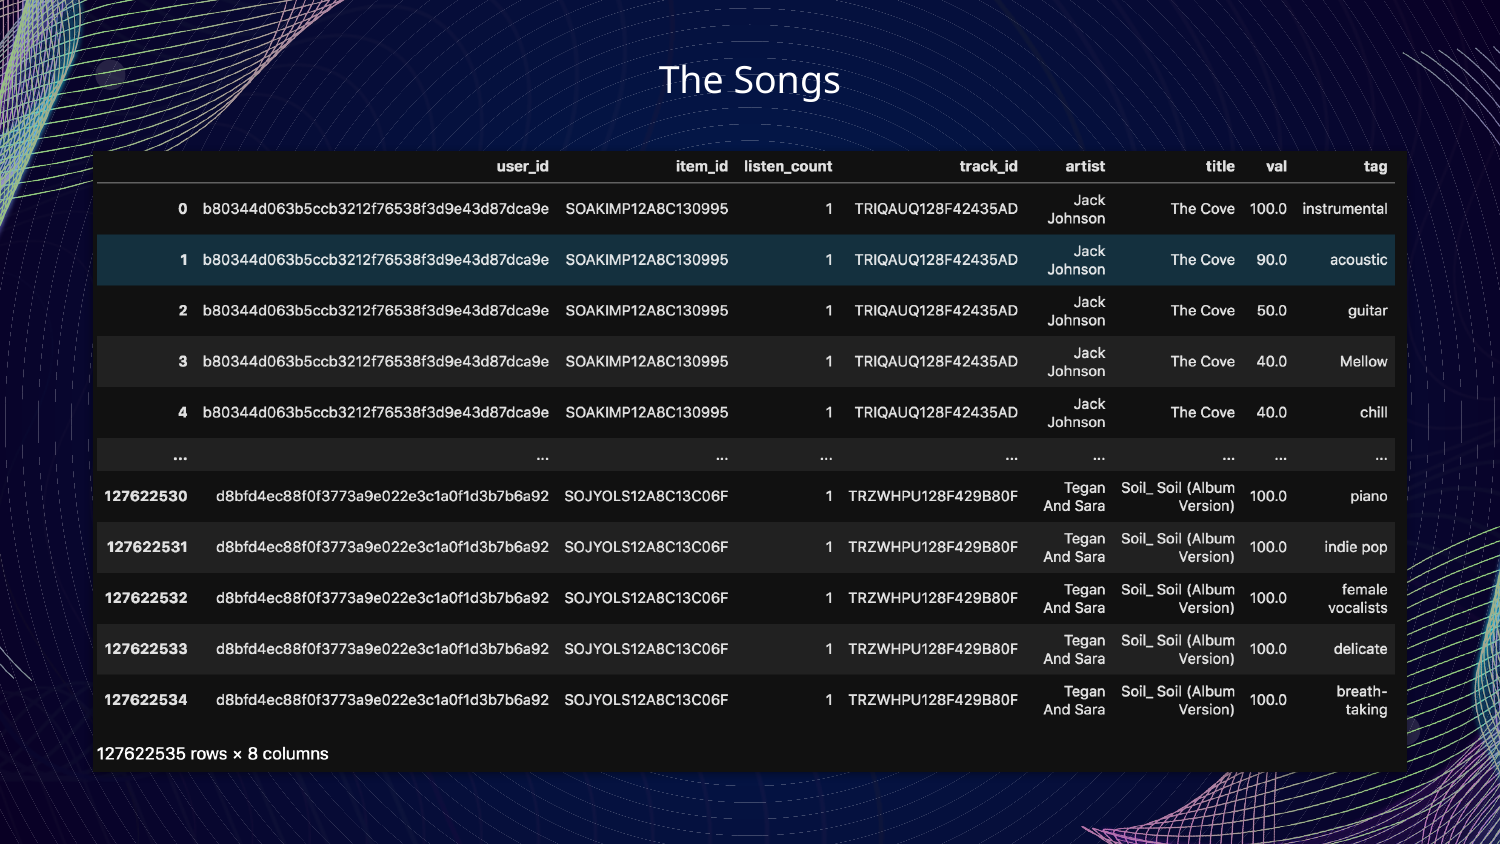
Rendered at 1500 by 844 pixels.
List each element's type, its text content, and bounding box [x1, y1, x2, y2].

title The Songs [210, 41, 1290, 112]
picture [0, 0, 1500, 844]
